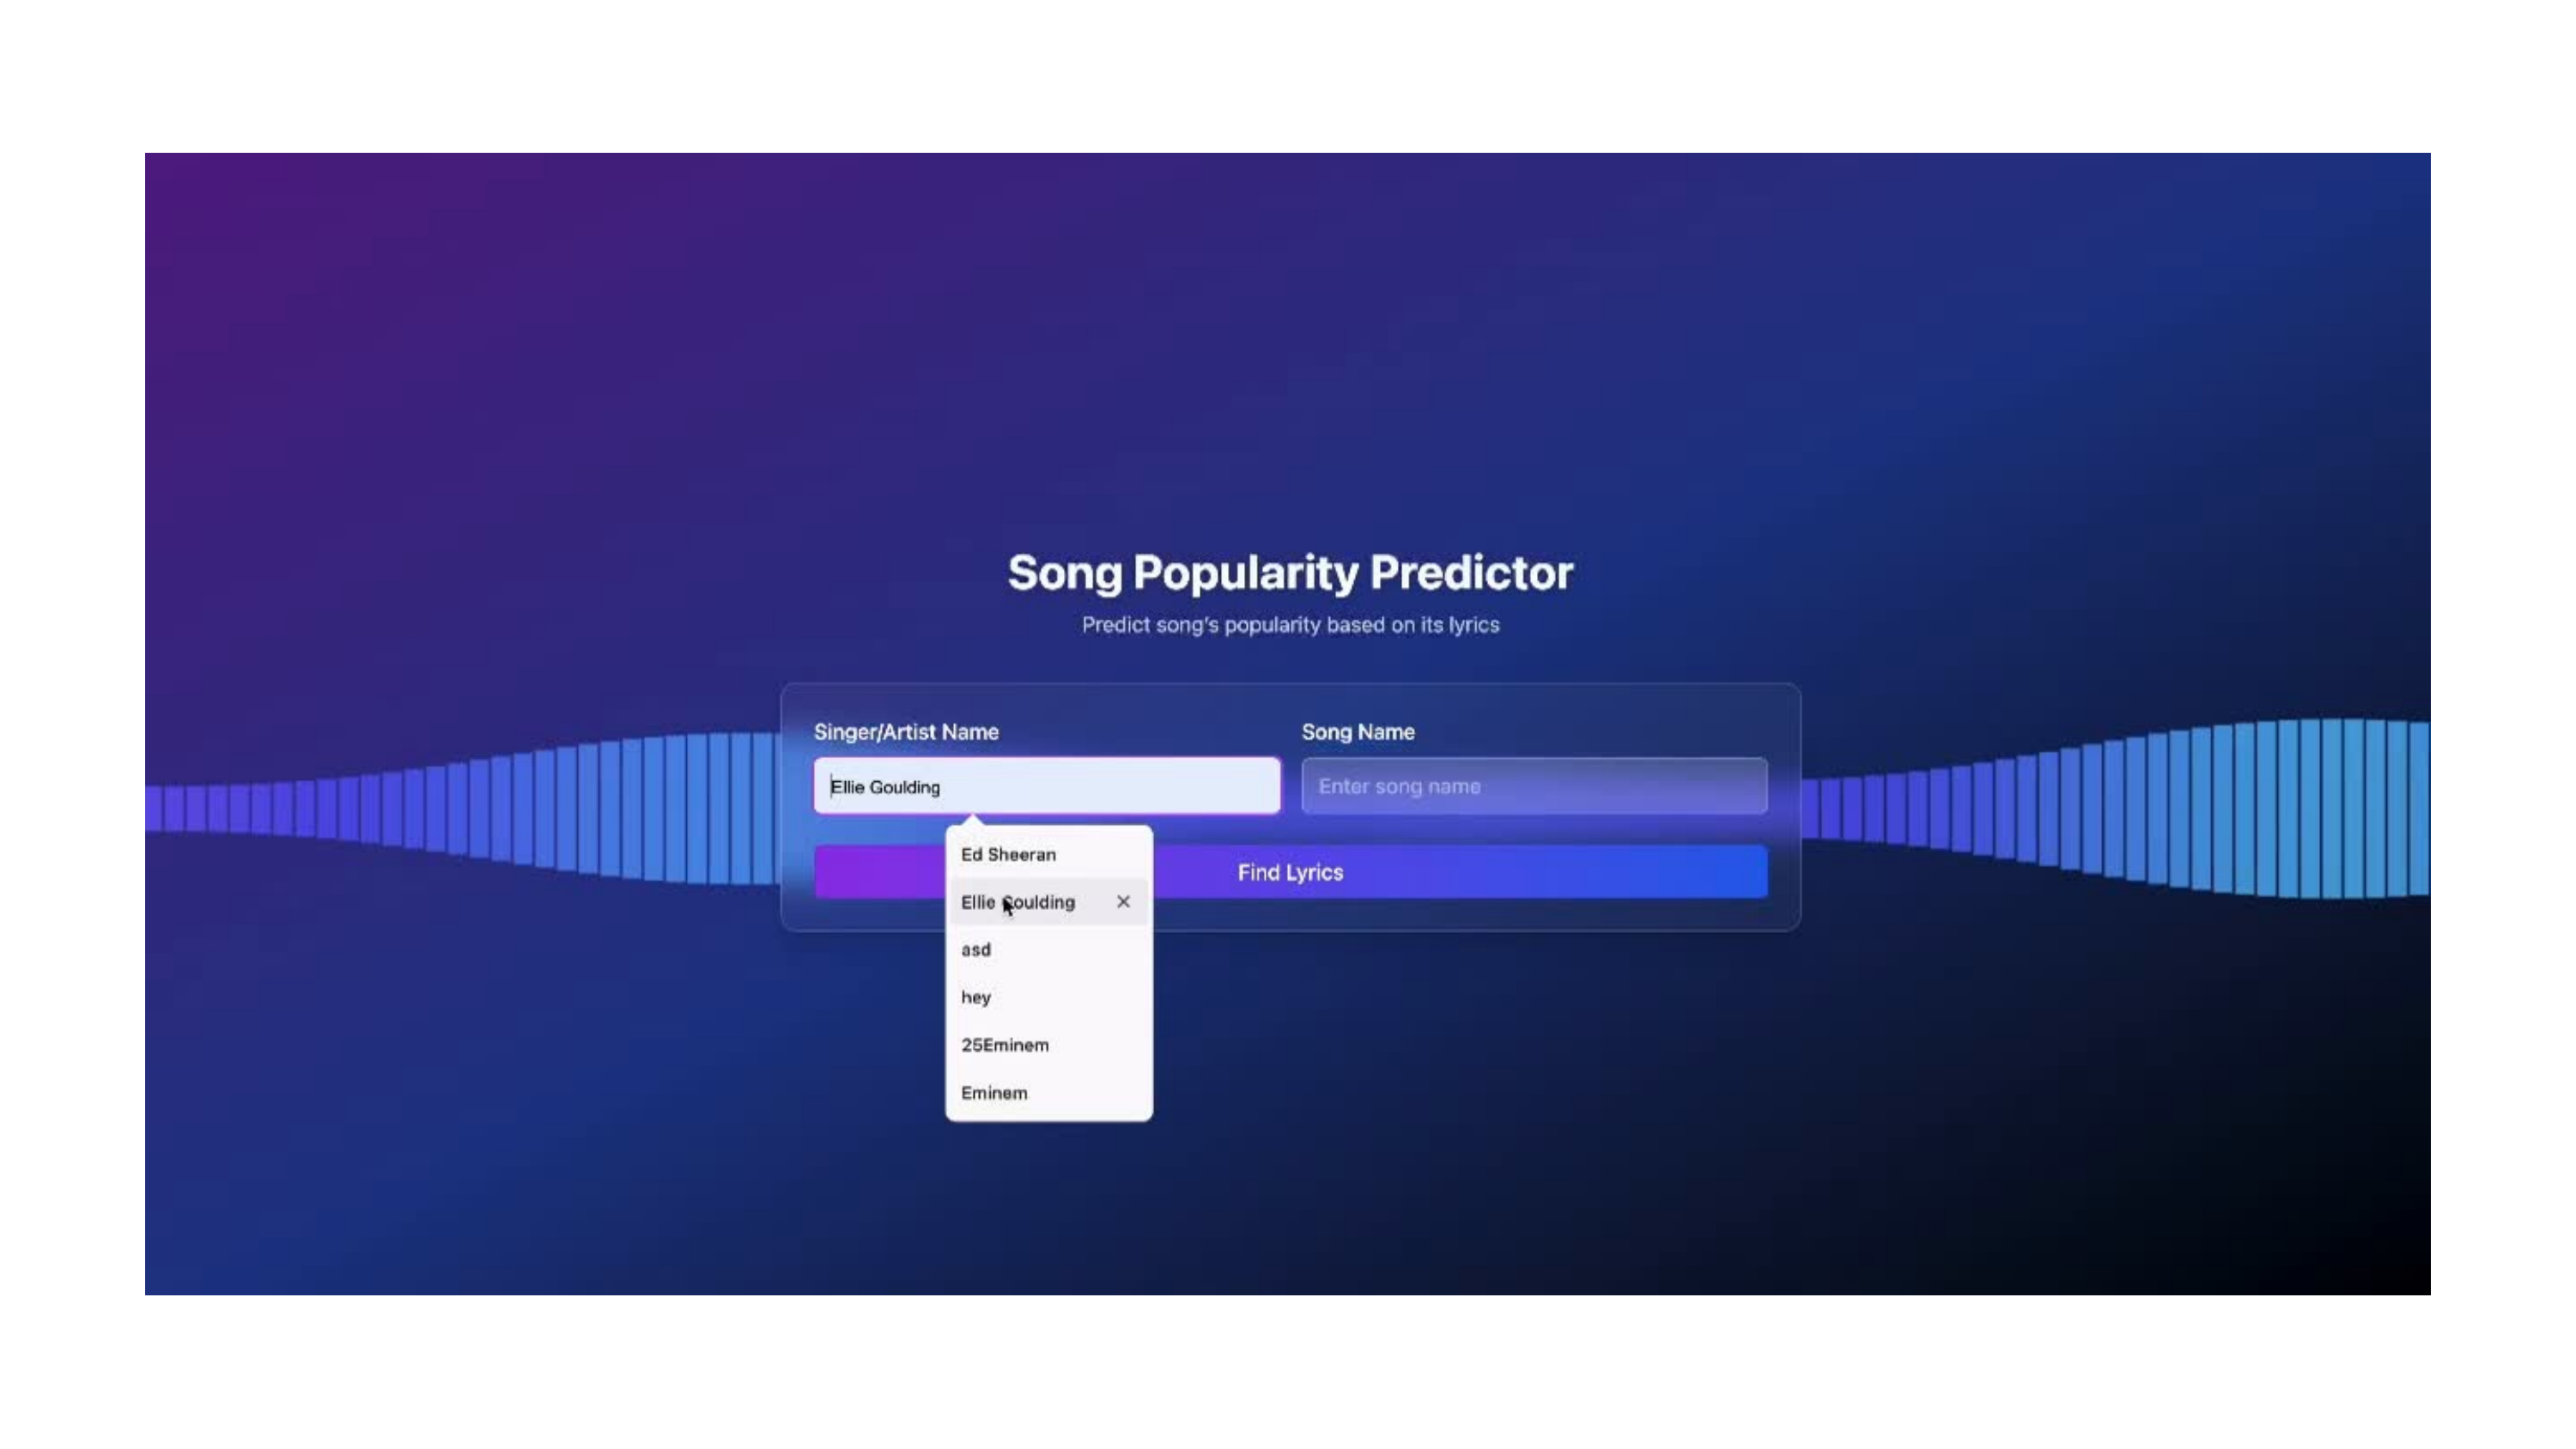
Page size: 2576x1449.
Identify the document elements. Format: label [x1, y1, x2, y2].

text_box [144, 152, 2432, 1296]
